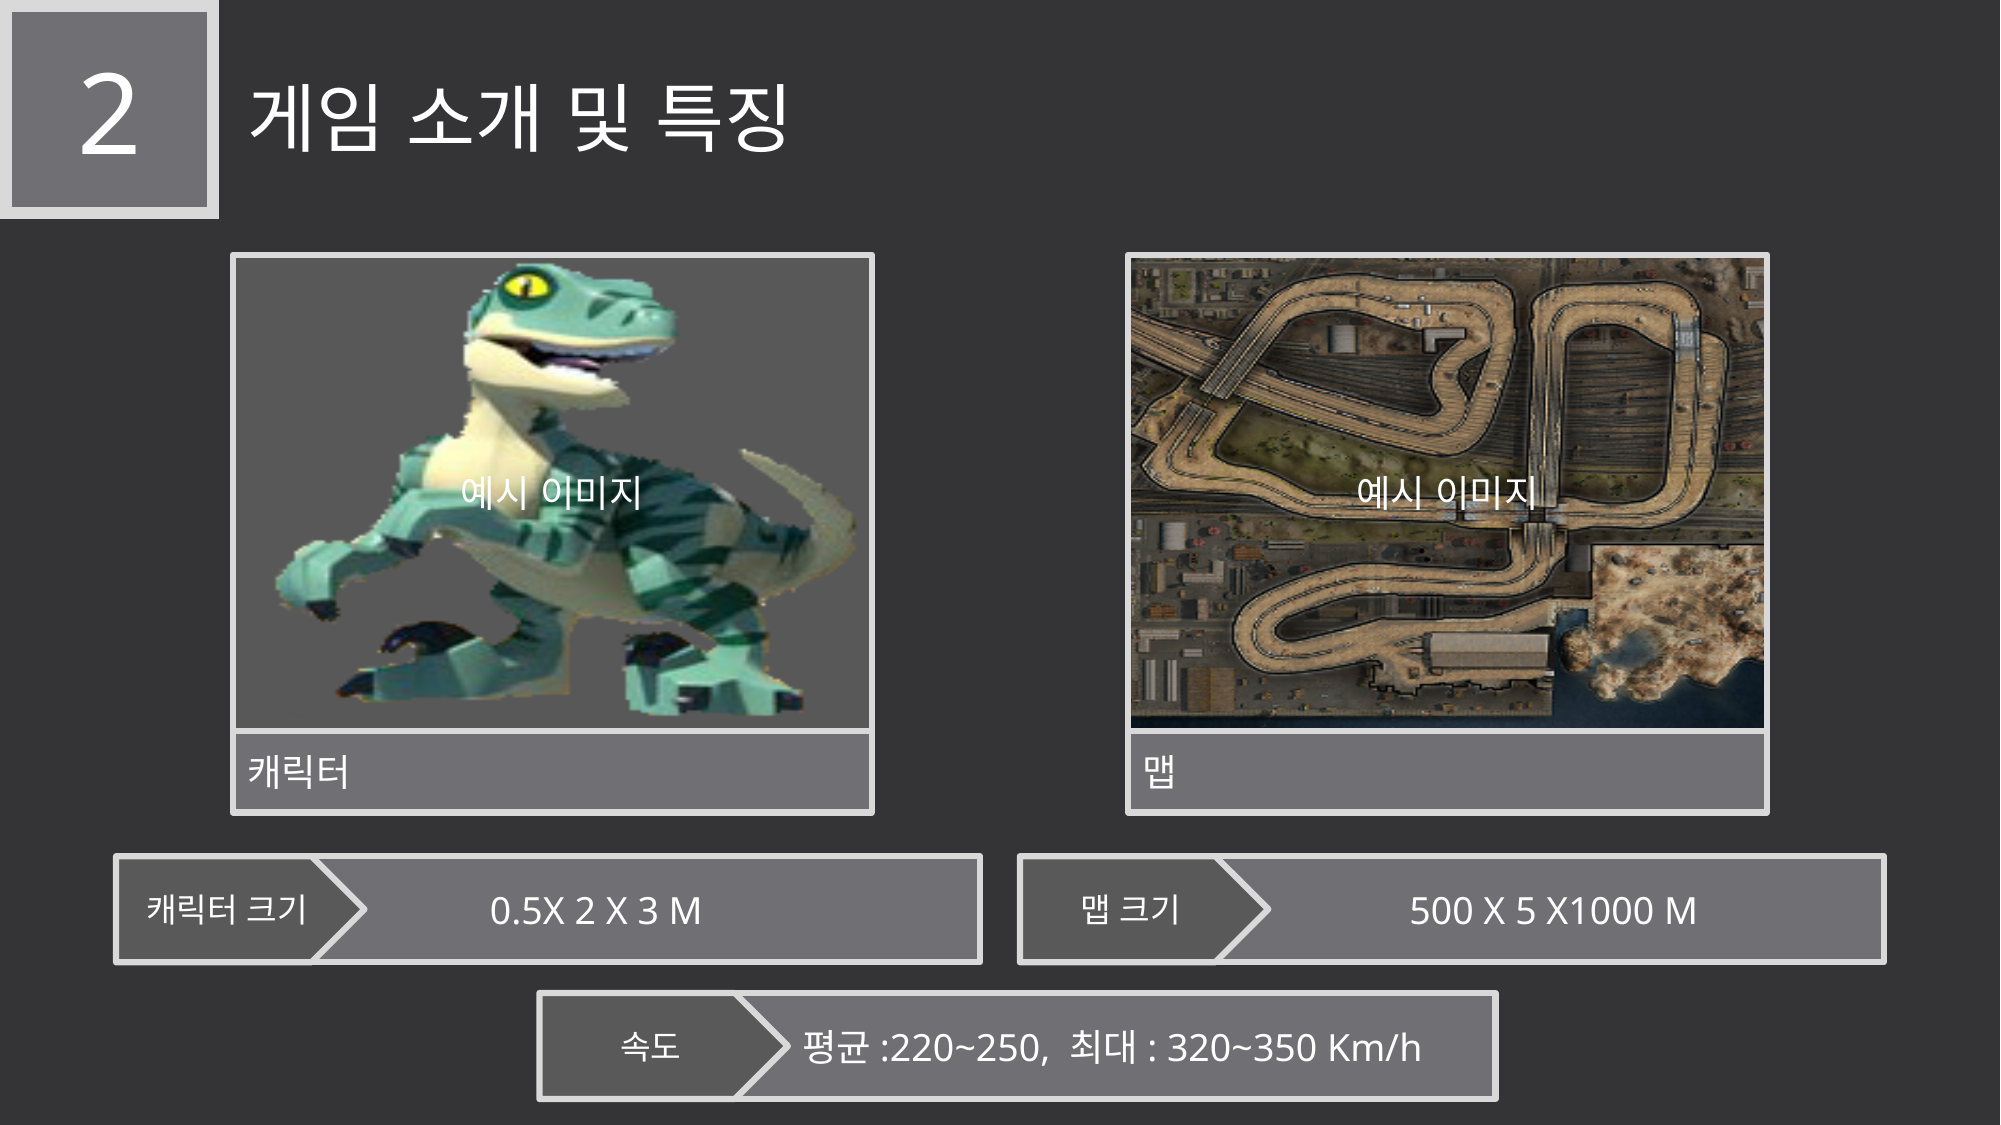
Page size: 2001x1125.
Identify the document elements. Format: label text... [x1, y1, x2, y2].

text_box 평균:220~250, 최대: 320~350 Km/h [737, 992, 1497, 1100]
text_box 속도 [538, 991, 789, 1101]
text_box 예시 이미지 [232, 253, 873, 730]
text_box 맵 [1127, 730, 1768, 814]
text_box 2 [5, 5, 214, 214]
text_box 500 X 5 X1000 M [1217, 855, 1885, 963]
text_box 게임 소개 및 특징 [232, 64, 872, 170]
text_box 예시 이미지 [1127, 253, 1768, 730]
text_box 캐릭터 [232, 730, 873, 814]
text_box 0.5X 2 X 3 M [313, 855, 981, 963]
text_box 맵 크기 [1018, 855, 1270, 964]
text_box 캐릭터 크기 [114, 855, 366, 964]
